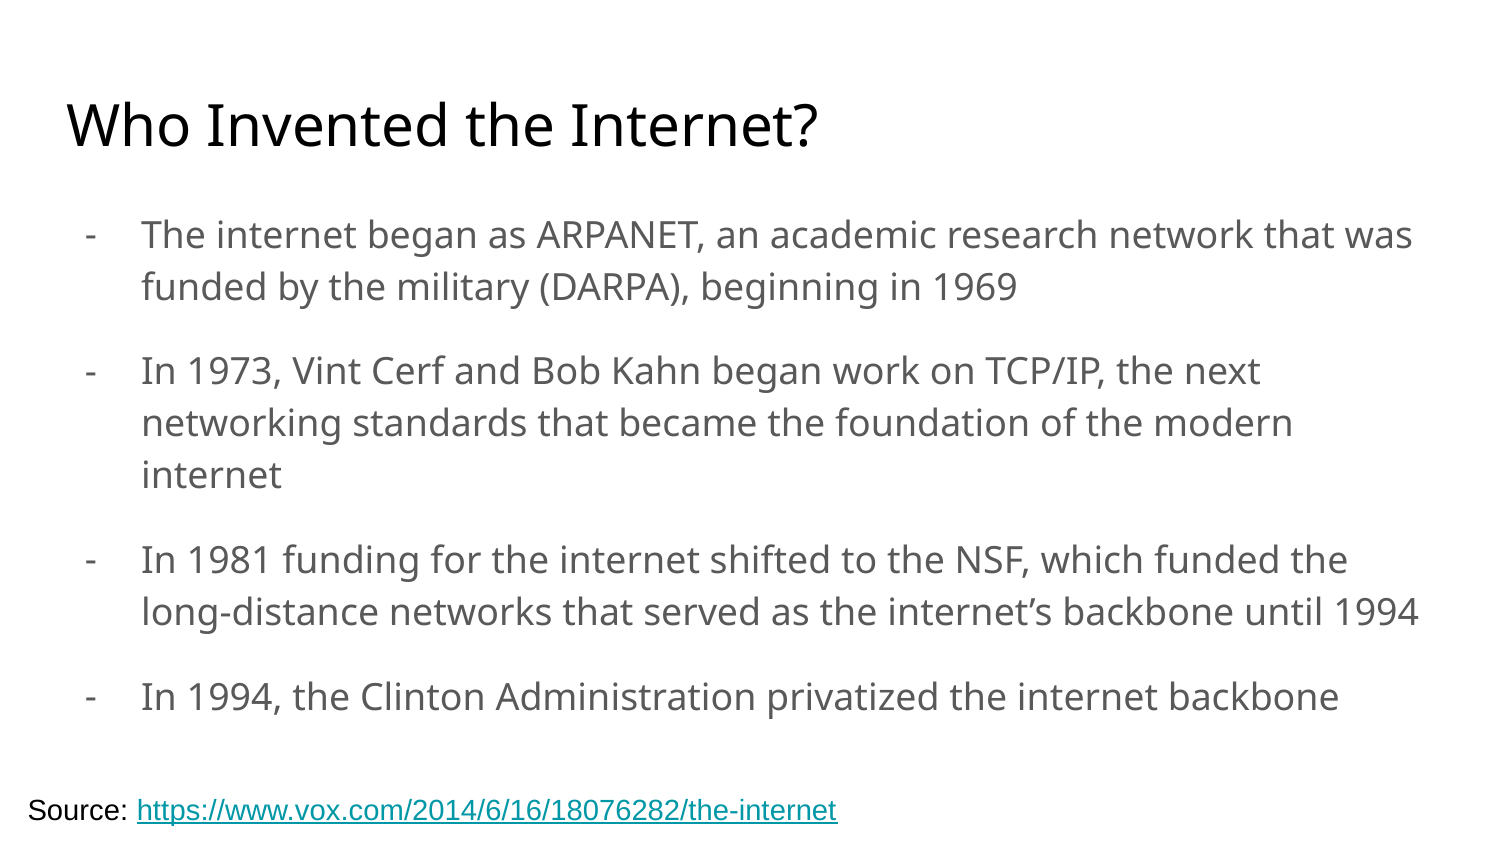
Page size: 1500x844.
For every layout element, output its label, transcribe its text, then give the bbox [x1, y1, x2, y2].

text_box Source: https://www.vox.com/2014/6/16/18076282/the-internet [12, 776, 1080, 834]
title Who Invented the Internet? [51, 72, 1449, 167]
list The internet began as ARPANET, an academic research network that was funded by the military (DARPA), beginning in 1969 In 1973, Vint Cerf and Bob Kahn began work on TCP/IP, the next networking standards that became the foundation of the modern internet In 1981 funding for the internet shifted to the NSF, which funded the long-distance networks that served as the internet’s backbone until 1994 In 1994, the Clinton Administration privatized the internet backbone [51, 189, 1449, 750]
